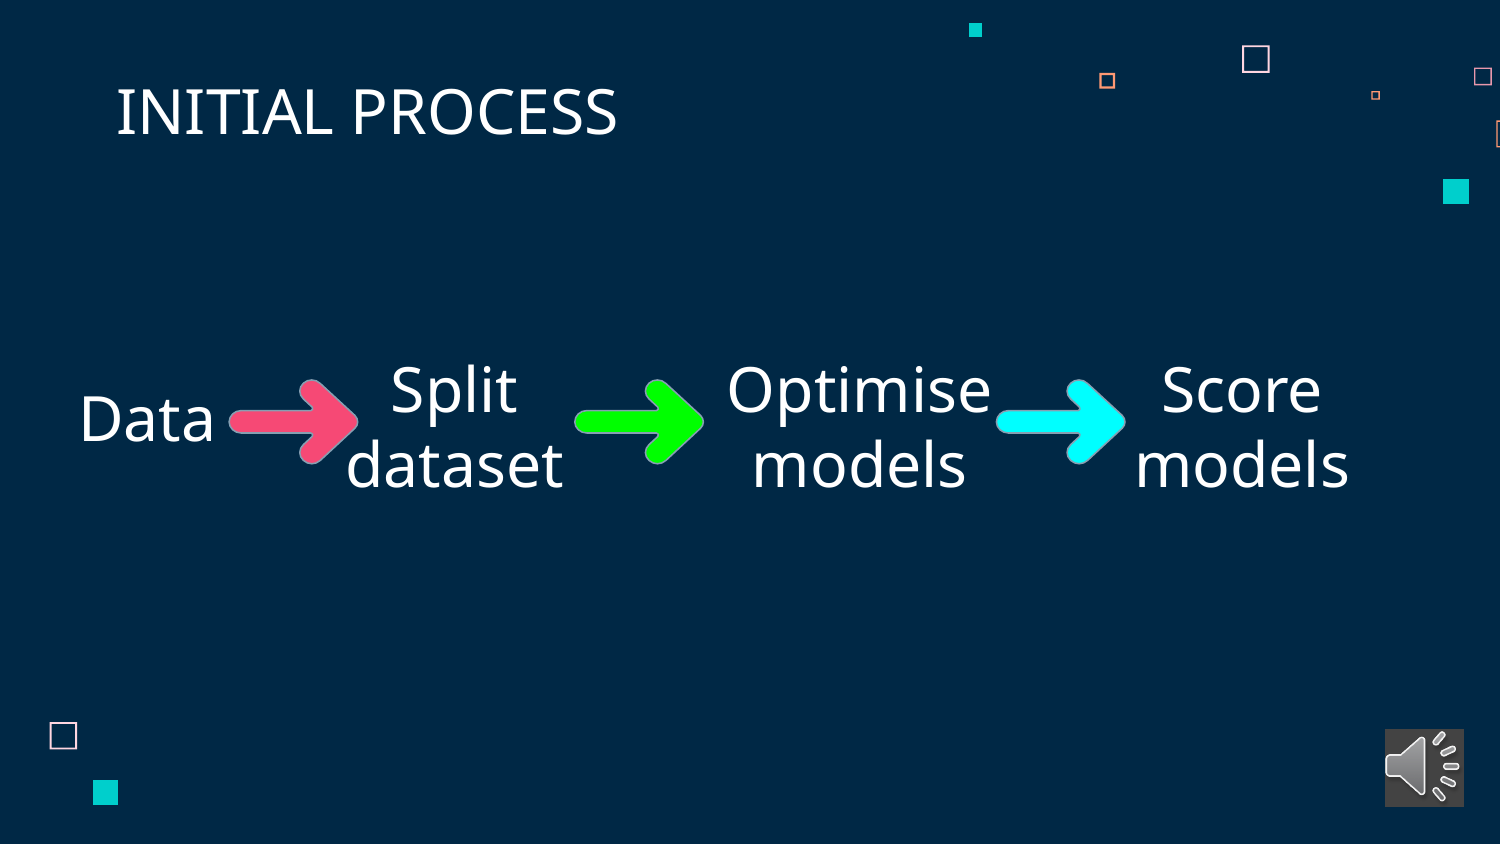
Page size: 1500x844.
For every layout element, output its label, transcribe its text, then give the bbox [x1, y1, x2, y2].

text_box [229, 379, 358, 464]
title INITIAL PROCESS [101, 67, 878, 163]
text_box [574, 379, 704, 464]
title Optimise models [683, 328, 1037, 515]
picture [1384, 728, 1465, 809]
text_box [996, 379, 1126, 464]
title Data [59, 374, 236, 470]
title Score models [1117, 328, 1367, 515]
title Split dataset [307, 328, 602, 515]
